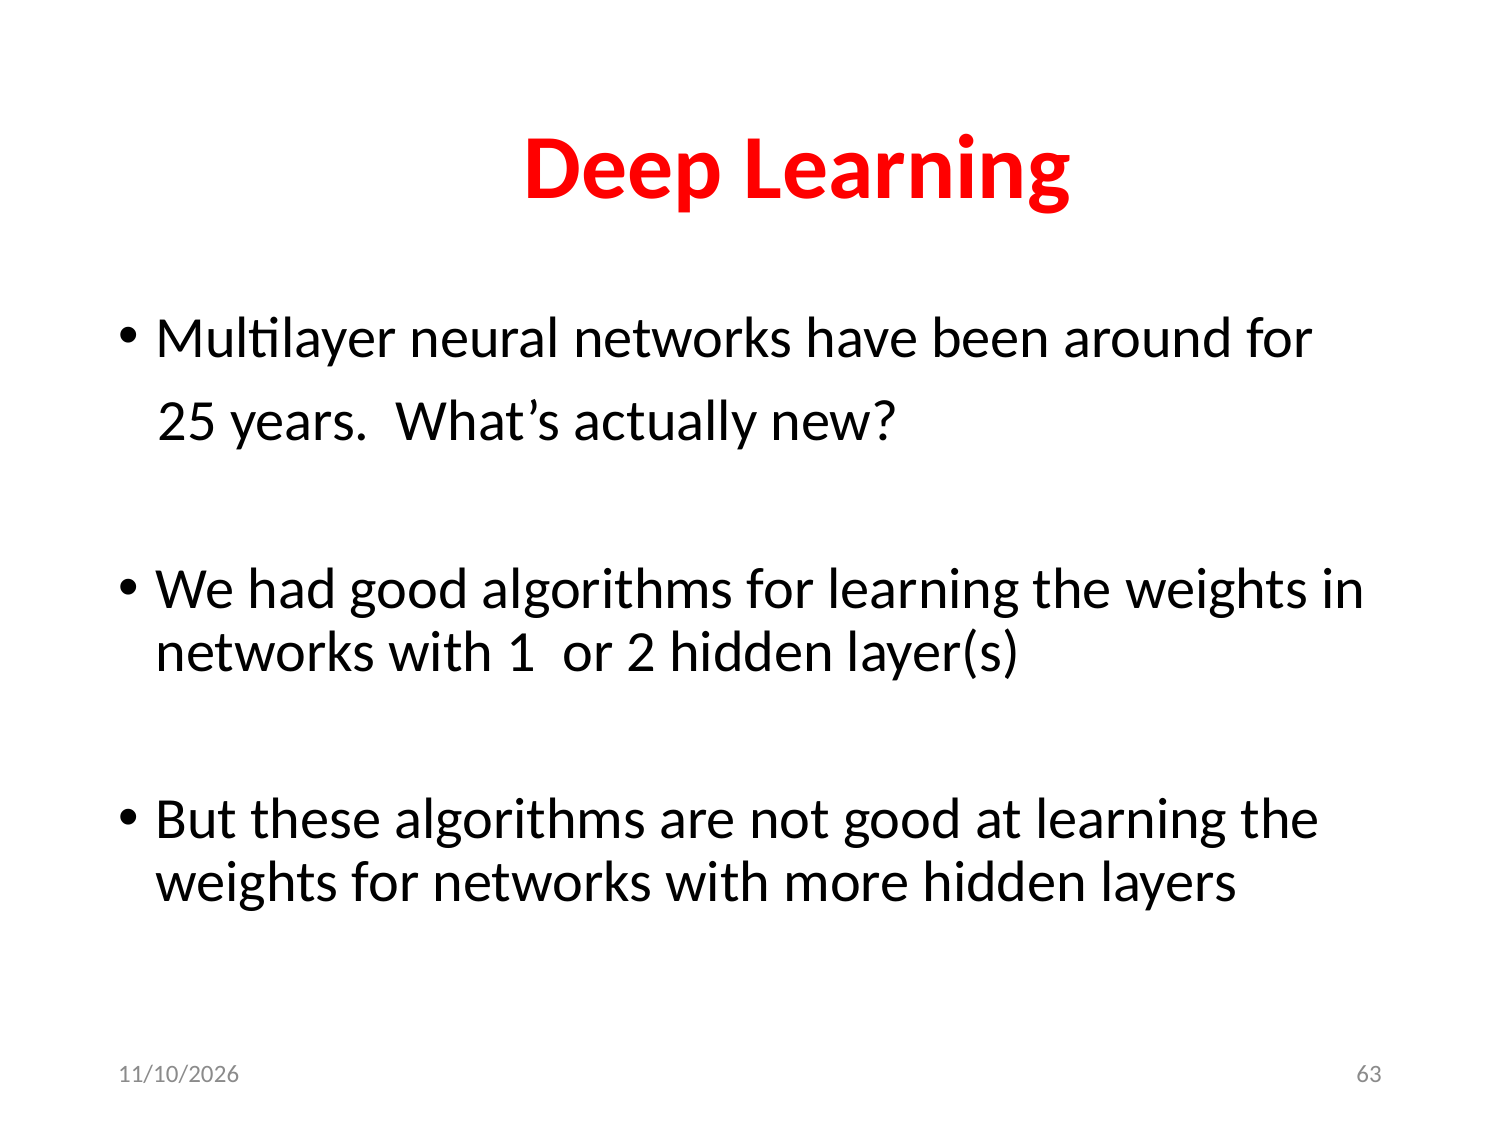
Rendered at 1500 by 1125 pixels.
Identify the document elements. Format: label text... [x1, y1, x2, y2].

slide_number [103, 1042, 441, 1103]
slide_number 63 [1059, 1042, 1397, 1103]
list Multilayer neural networks have been around for 25 years. What’s actually new? We had good algorithms for learning the weights in networks with 1 or 2 hidden layer(s) But these algorithms are not good at learning the weights for networks with more hidden layers [103, 299, 1397, 1014]
title Deep Learning [103, 59, 1397, 278]
